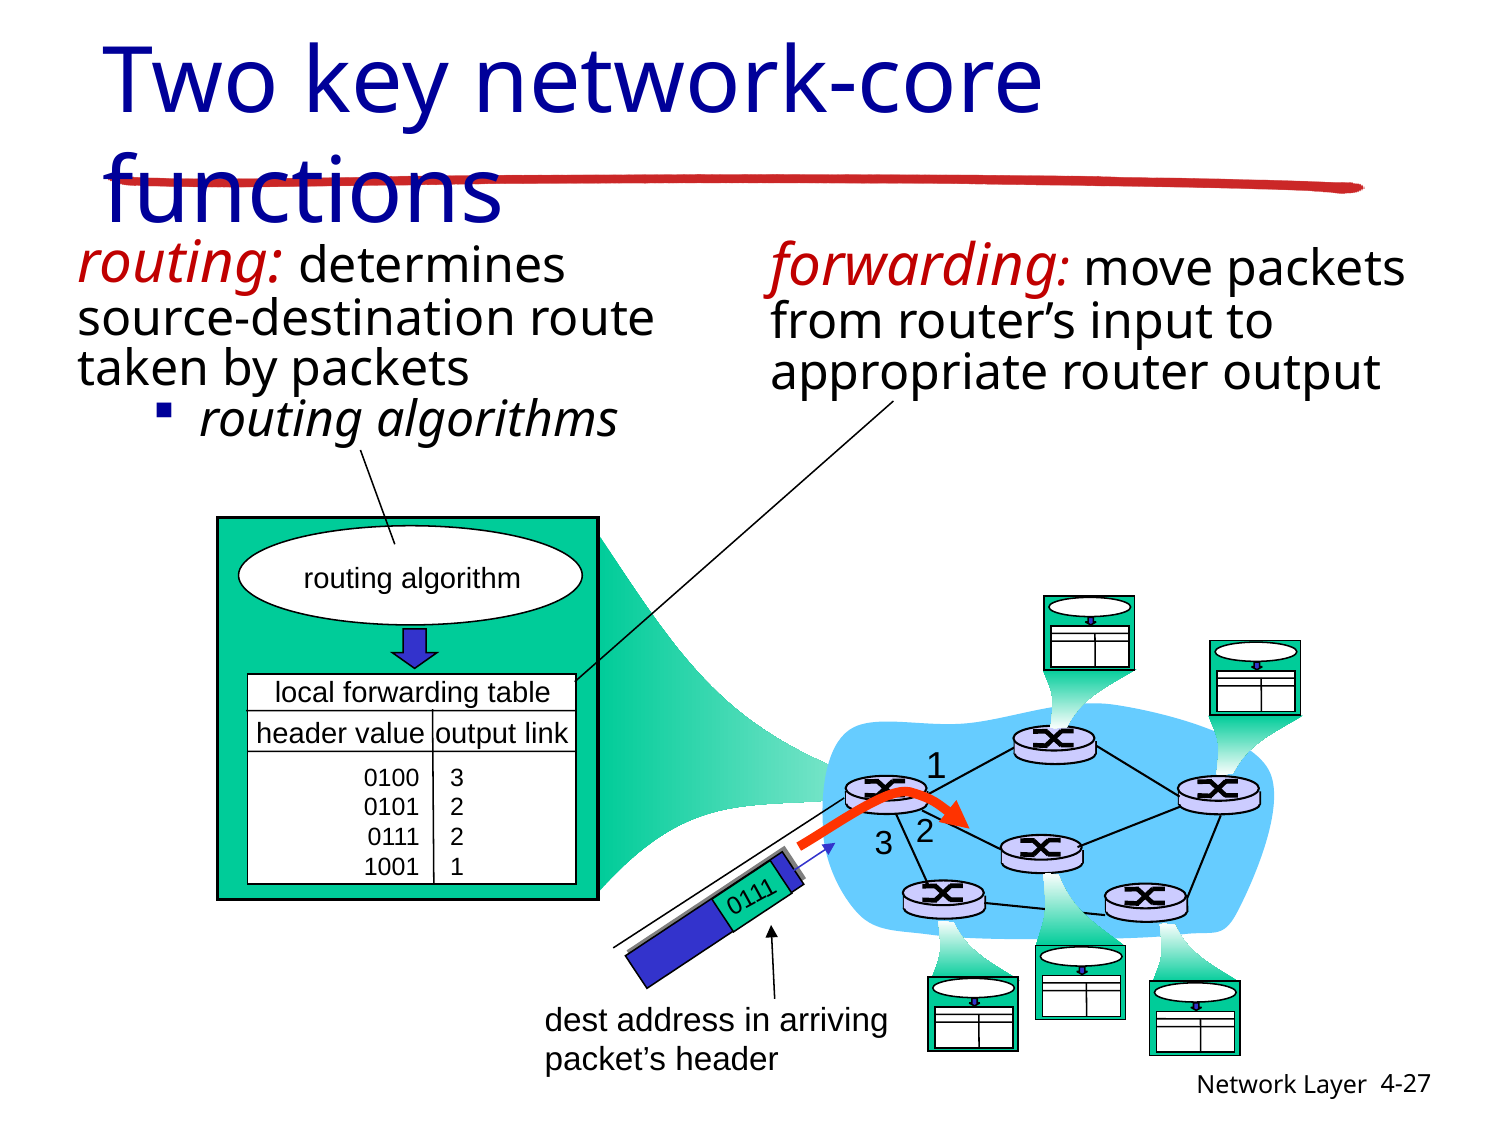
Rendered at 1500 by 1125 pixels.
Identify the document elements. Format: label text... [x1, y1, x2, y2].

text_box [574, 400, 894, 682]
list forwarding: move packets from router’s input to appropriate router output [755, 230, 1443, 993]
text_box routing: determines source-destination route taken by packets routing algorithms [62, 227, 751, 506]
footer Network Layer [907, 1060, 1383, 1109]
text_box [217, 516, 569, 901]
picture [103, 169, 1379, 199]
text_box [524, 595, 1304, 1087]
title Two key network-core functions [87, 37, 1363, 225]
slide_number 4-27 [1365, 1059, 1477, 1106]
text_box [360, 449, 395, 545]
